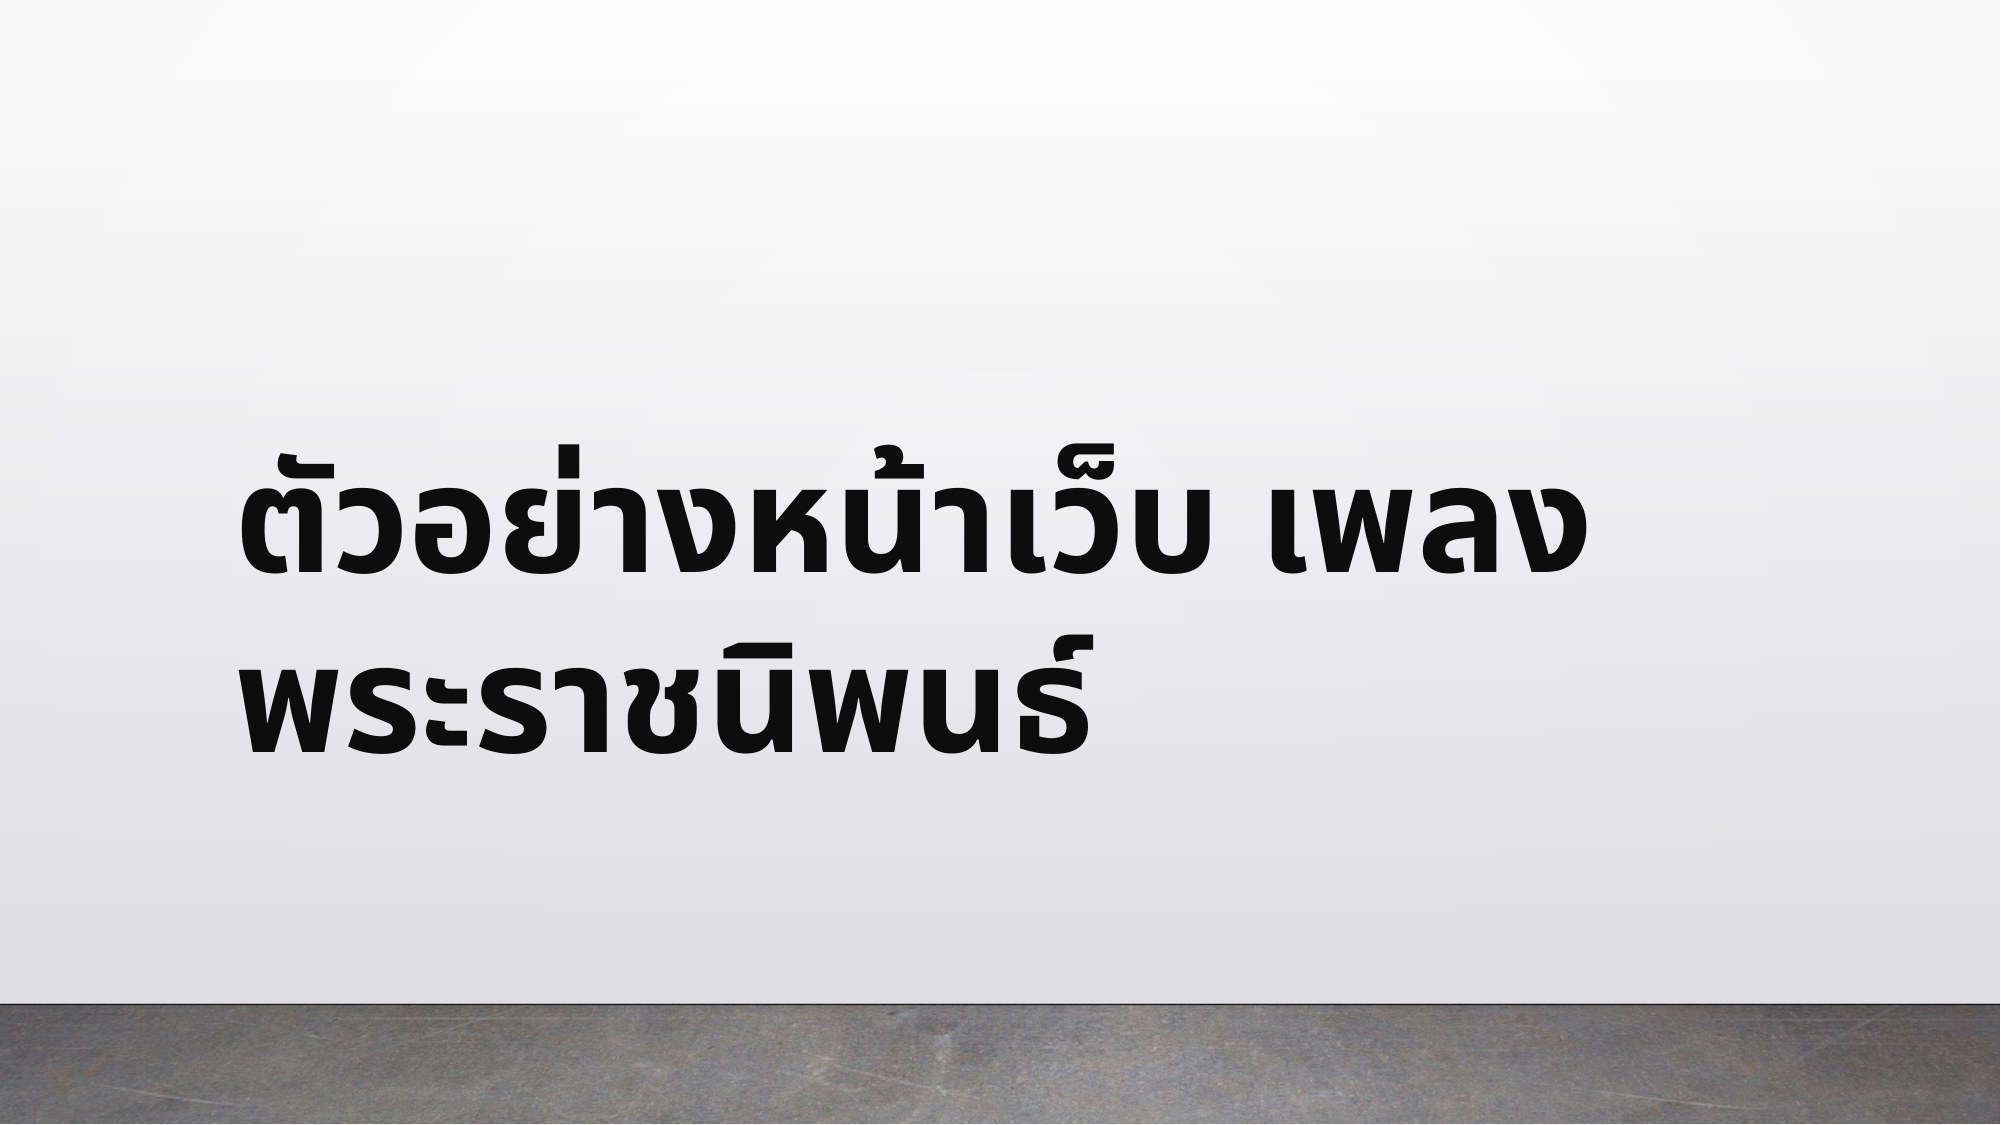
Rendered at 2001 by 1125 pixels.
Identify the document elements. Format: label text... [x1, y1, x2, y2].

text_box ตัวอย่างหน้าเว็บ เพลงพระราชนิพนธ์ [219, 415, 1840, 790]
picture [0, 1004, 2000, 1124]
